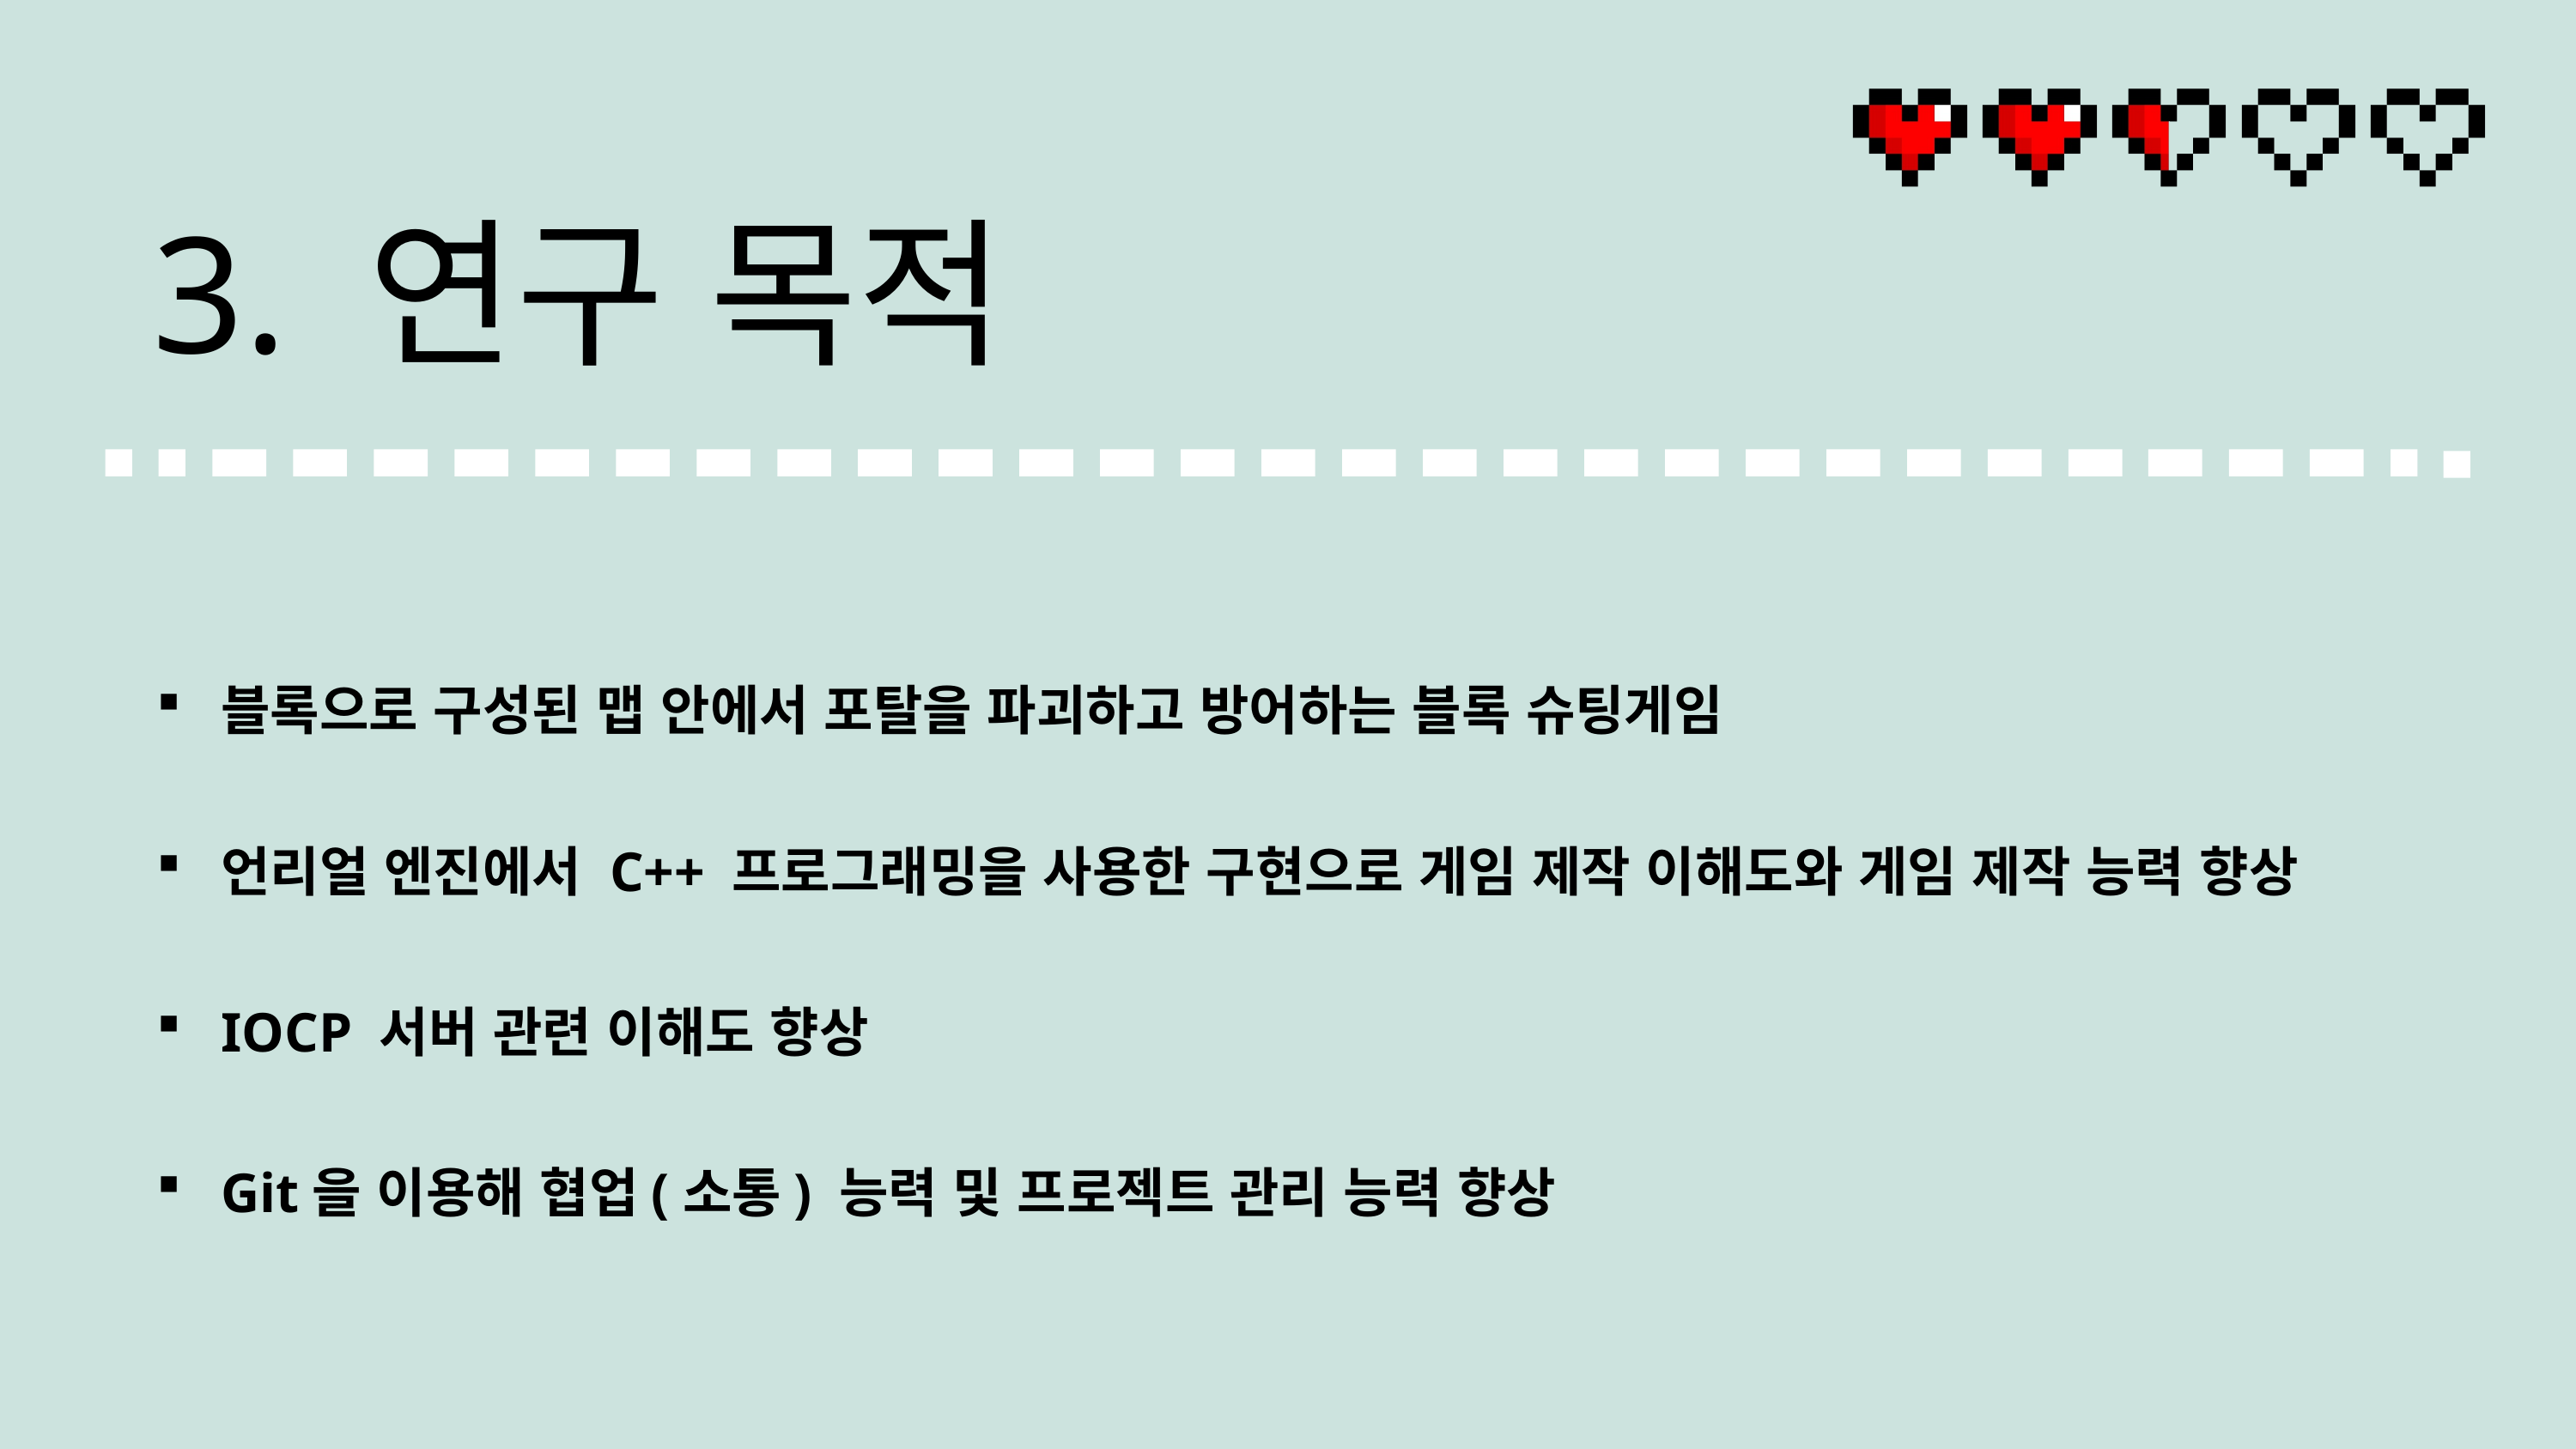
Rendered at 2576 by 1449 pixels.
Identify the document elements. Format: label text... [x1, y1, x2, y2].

text_box 3. 연구 목적 [139, 186, 1375, 392]
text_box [105, 449, 2471, 478]
picture [1844, 72, 2493, 203]
text_box 블록으로 구성된 맵 안에서 포탈을 파괴하고 방어하는 블록 슈팅게임 언리얼 엔진에서 C++ 프로그래밍을 사용한 구현으로 게임 제작 이해도와 게임 제작 능력 향상 IOCP 서버 관련 이해도 향상 Git을 이용해 협업(소통) 능력 및 프로젝트 관리 능력 향상 [143, 573, 2342, 1230]
